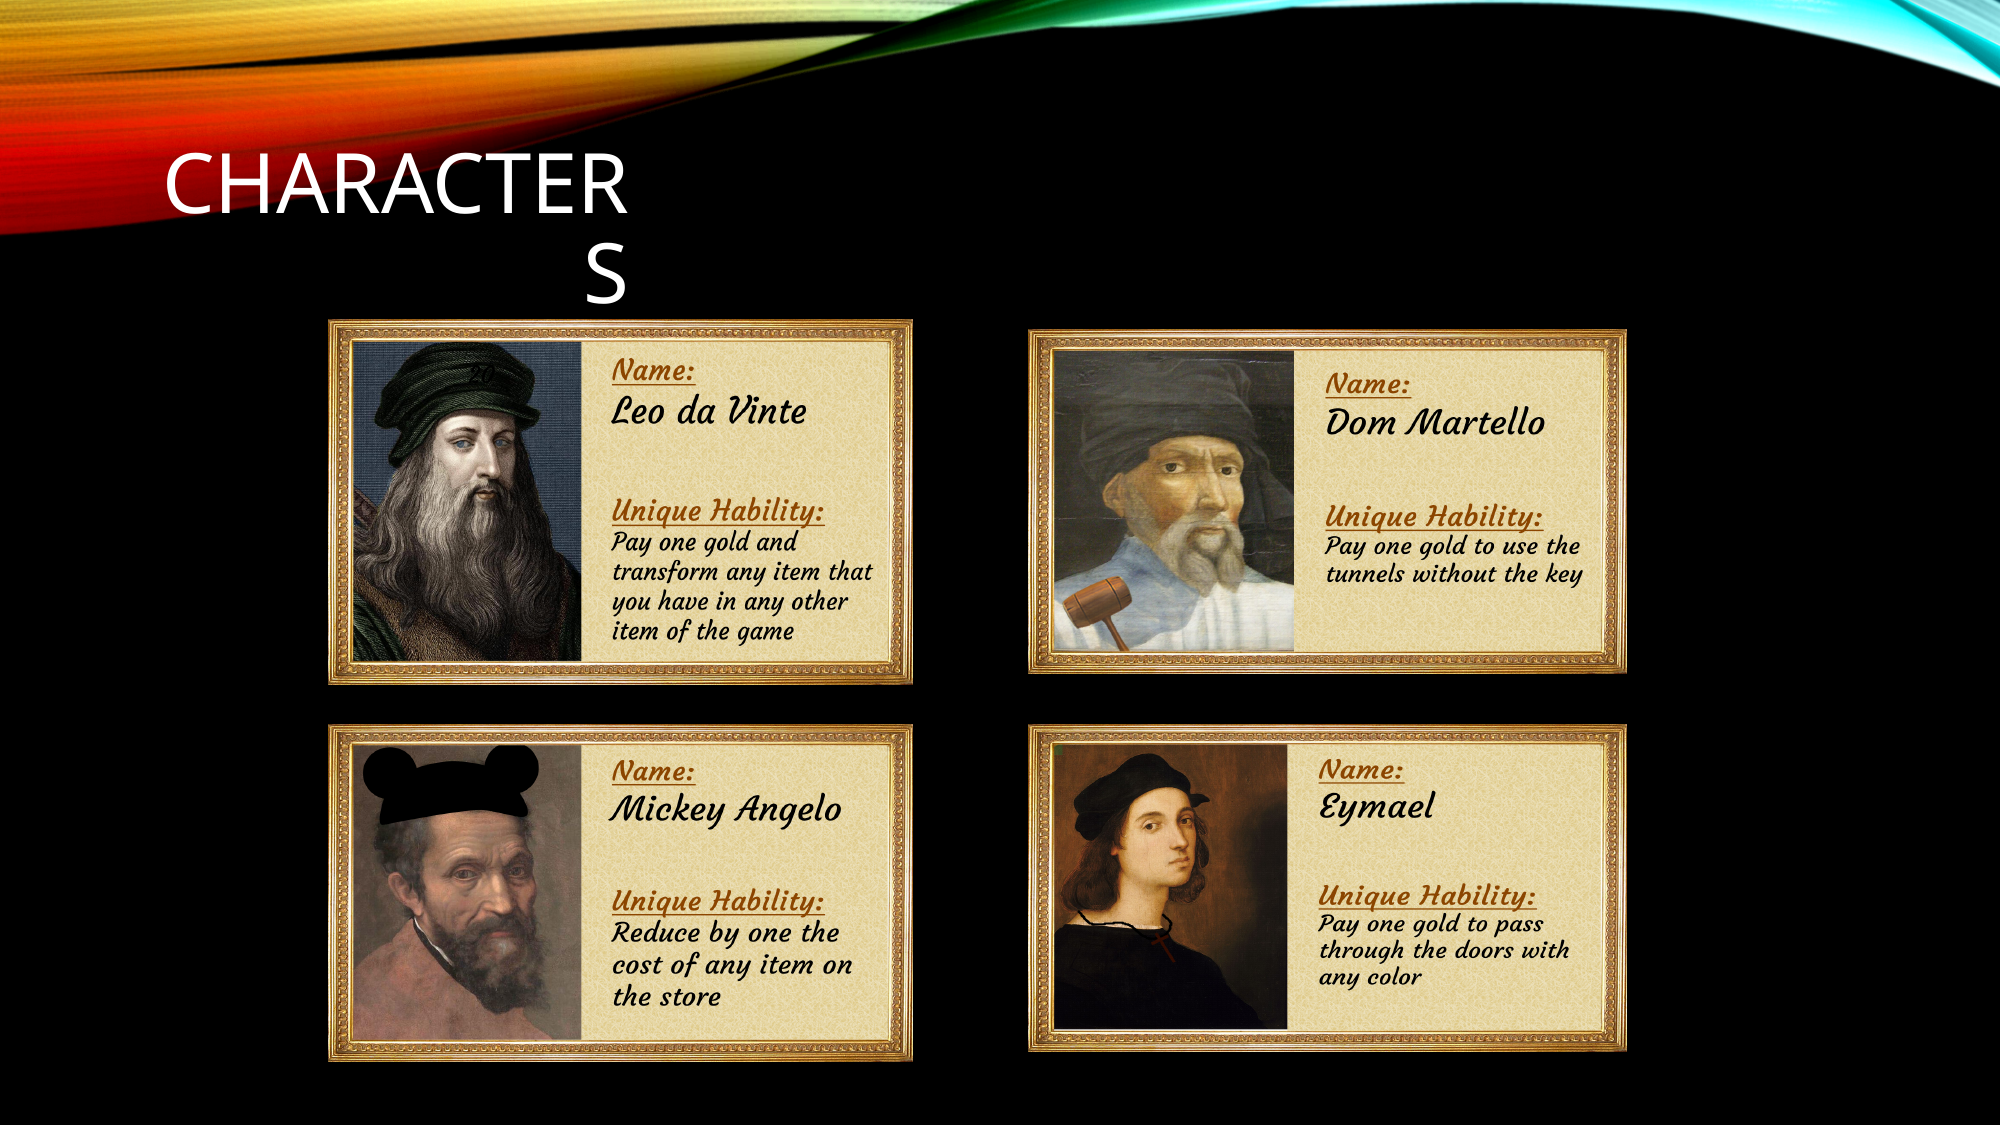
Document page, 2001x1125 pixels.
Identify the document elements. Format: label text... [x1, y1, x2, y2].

picture [0, 0, 2000, 237]
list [328, 319, 913, 685]
picture [1027, 329, 1627, 675]
title Characters [112, 125, 645, 338]
picture [328, 724, 913, 1062]
picture [1027, 724, 1627, 1052]
